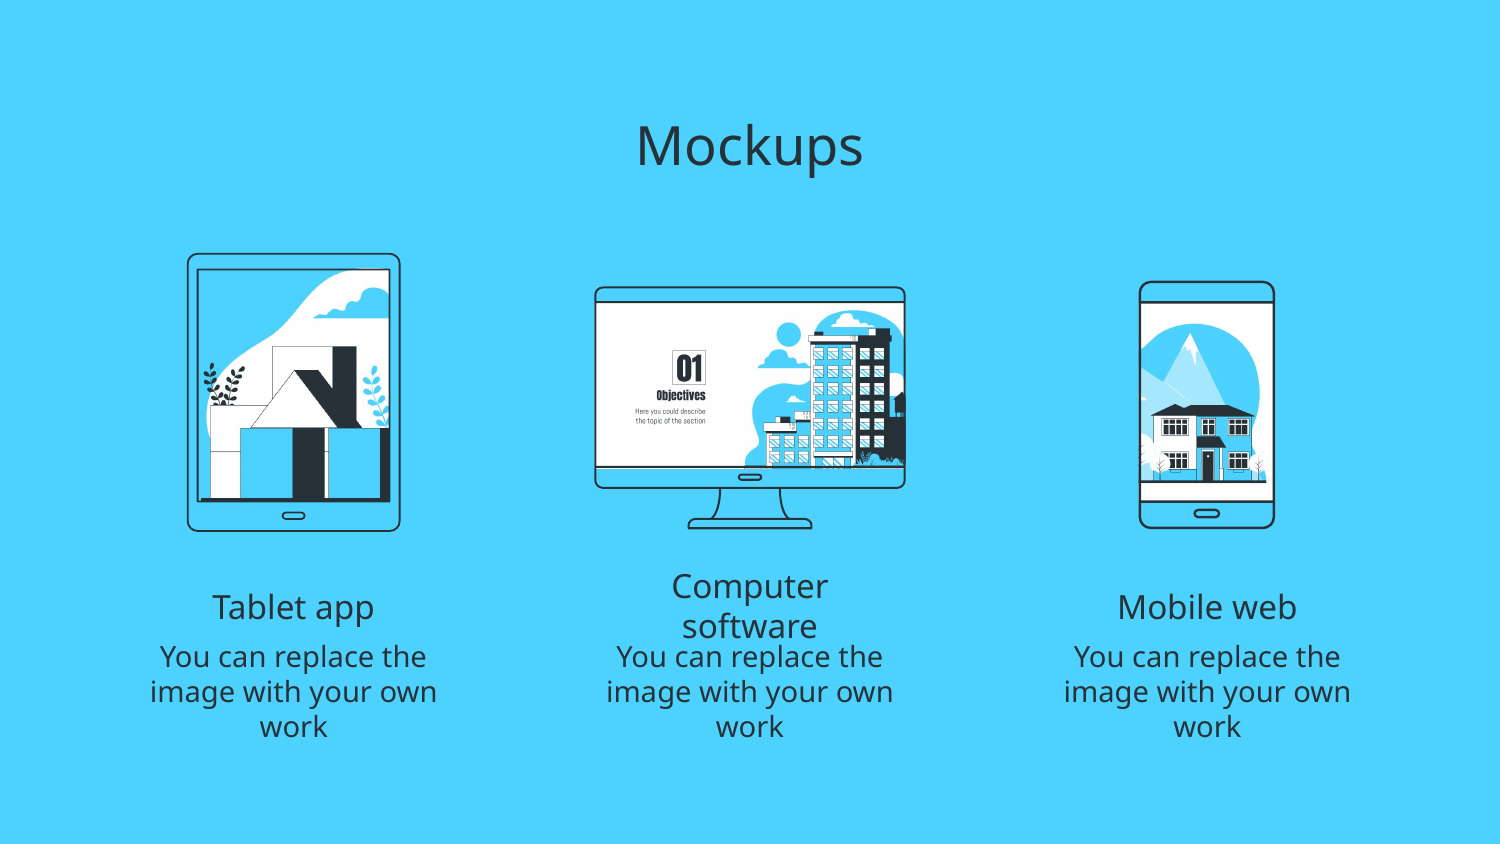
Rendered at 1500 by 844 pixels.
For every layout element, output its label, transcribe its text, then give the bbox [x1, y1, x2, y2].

subtitle You can replace the image with your own work [112, 623, 475, 785]
title Mobile web [1056, 572, 1359, 623]
subtitle You can replace the image with your own work [568, 622, 932, 785]
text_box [186, 252, 401, 533]
subtitle You can replace the image with your own work [1026, 623, 1389, 785]
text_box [594, 286, 906, 530]
title Computer software [598, 572, 902, 622]
title Mockups [114, 96, 1386, 187]
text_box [1138, 280, 1276, 530]
title Tablet app [142, 572, 445, 623]
